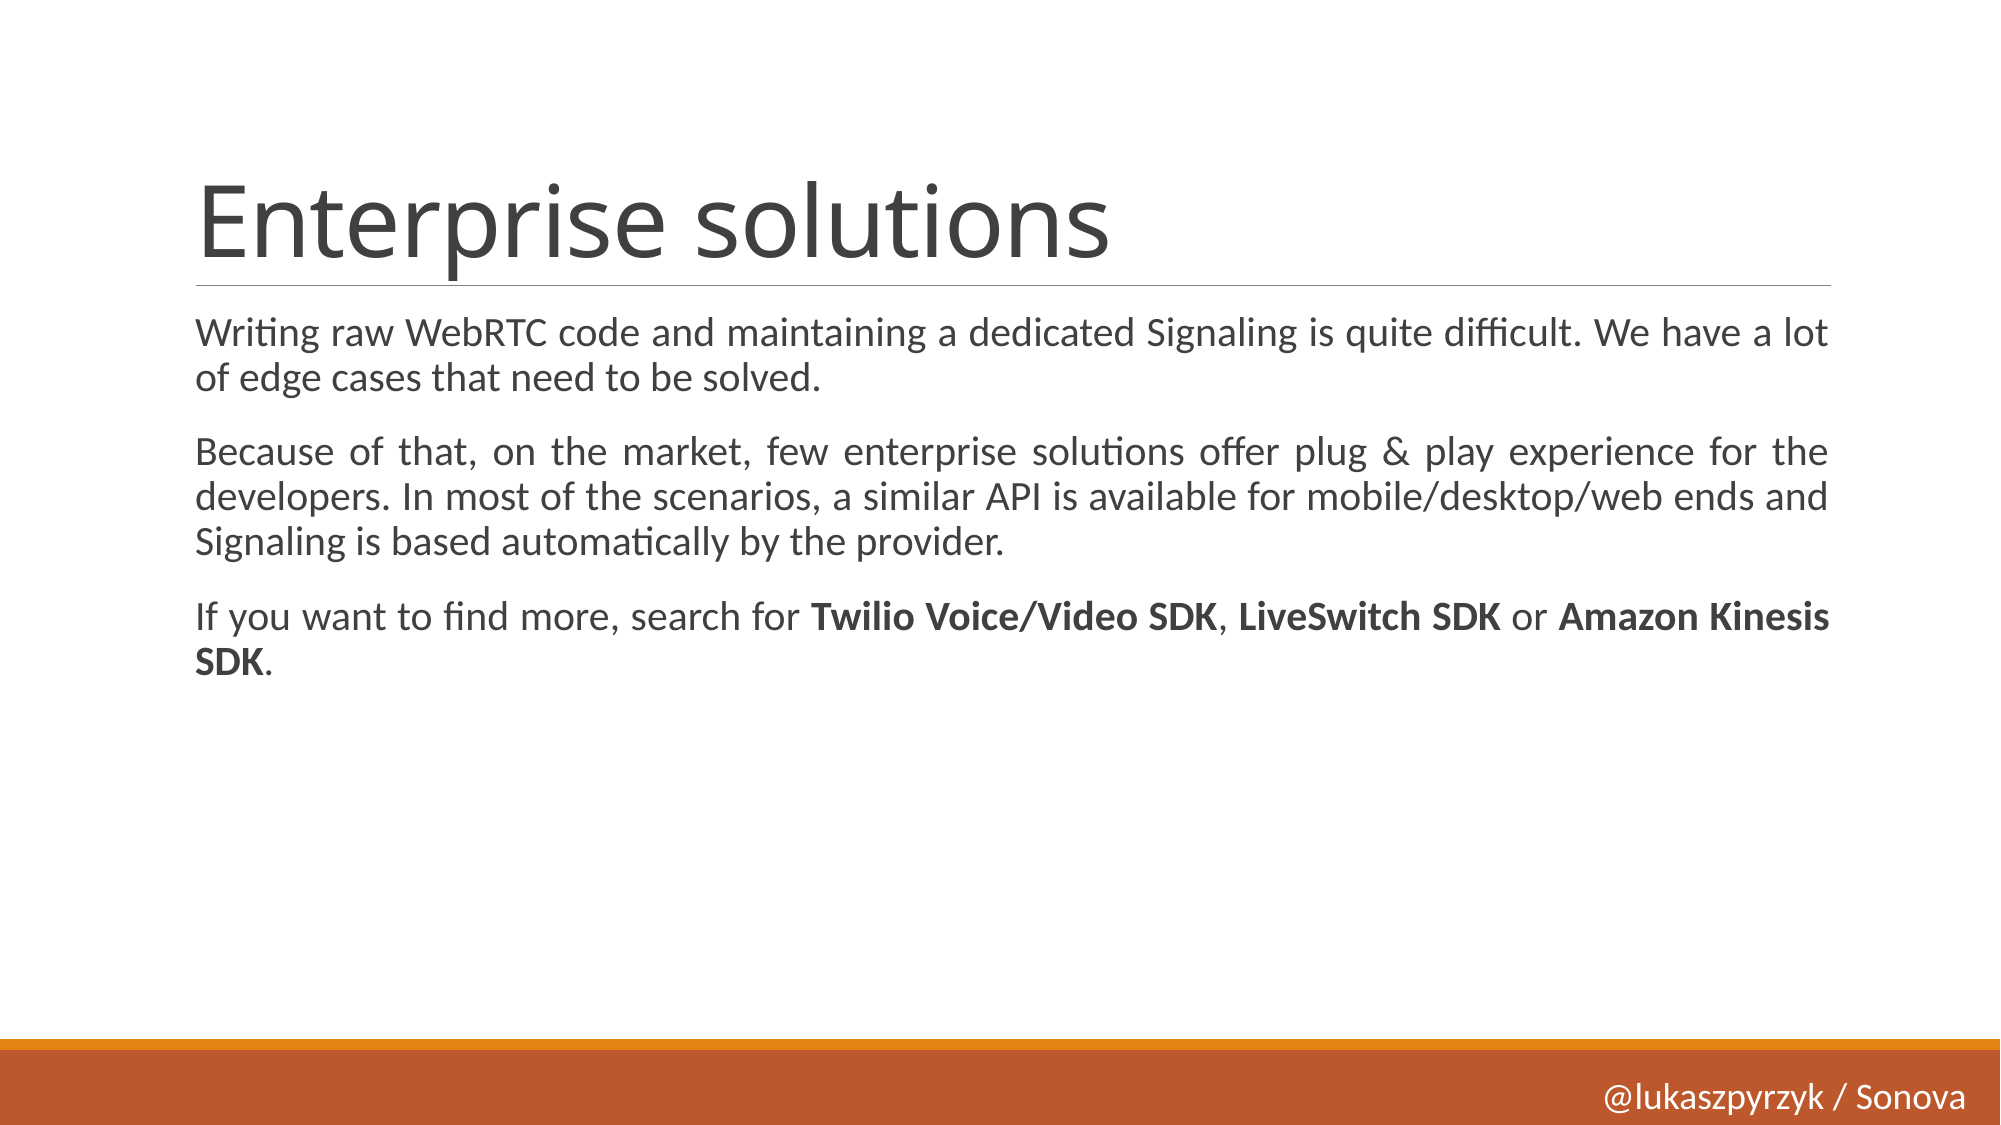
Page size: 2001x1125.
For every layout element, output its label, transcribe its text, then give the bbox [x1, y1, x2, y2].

text_box @lukaszpyrzyk / Sonova [1586, 1064, 1982, 1125]
title Enterprise solutions [180, 47, 1830, 285]
list Writing raw WebRTC code and maintaining a dedicated Signaling is quite difficult. We have a lot of edge cases that need to be solved. Because of that, on the market, few enterprise solutions offer plug & play experience for the developers. In most of the scenarios, a similar API is available for mobile/desktop/web ends and Signaling is based automatically by the provider. If you want to find more, search for Twilio Voice/Video SDK, LiveSwitch SDK or Amazon Kinesis SDK. [180, 302, 1830, 963]
